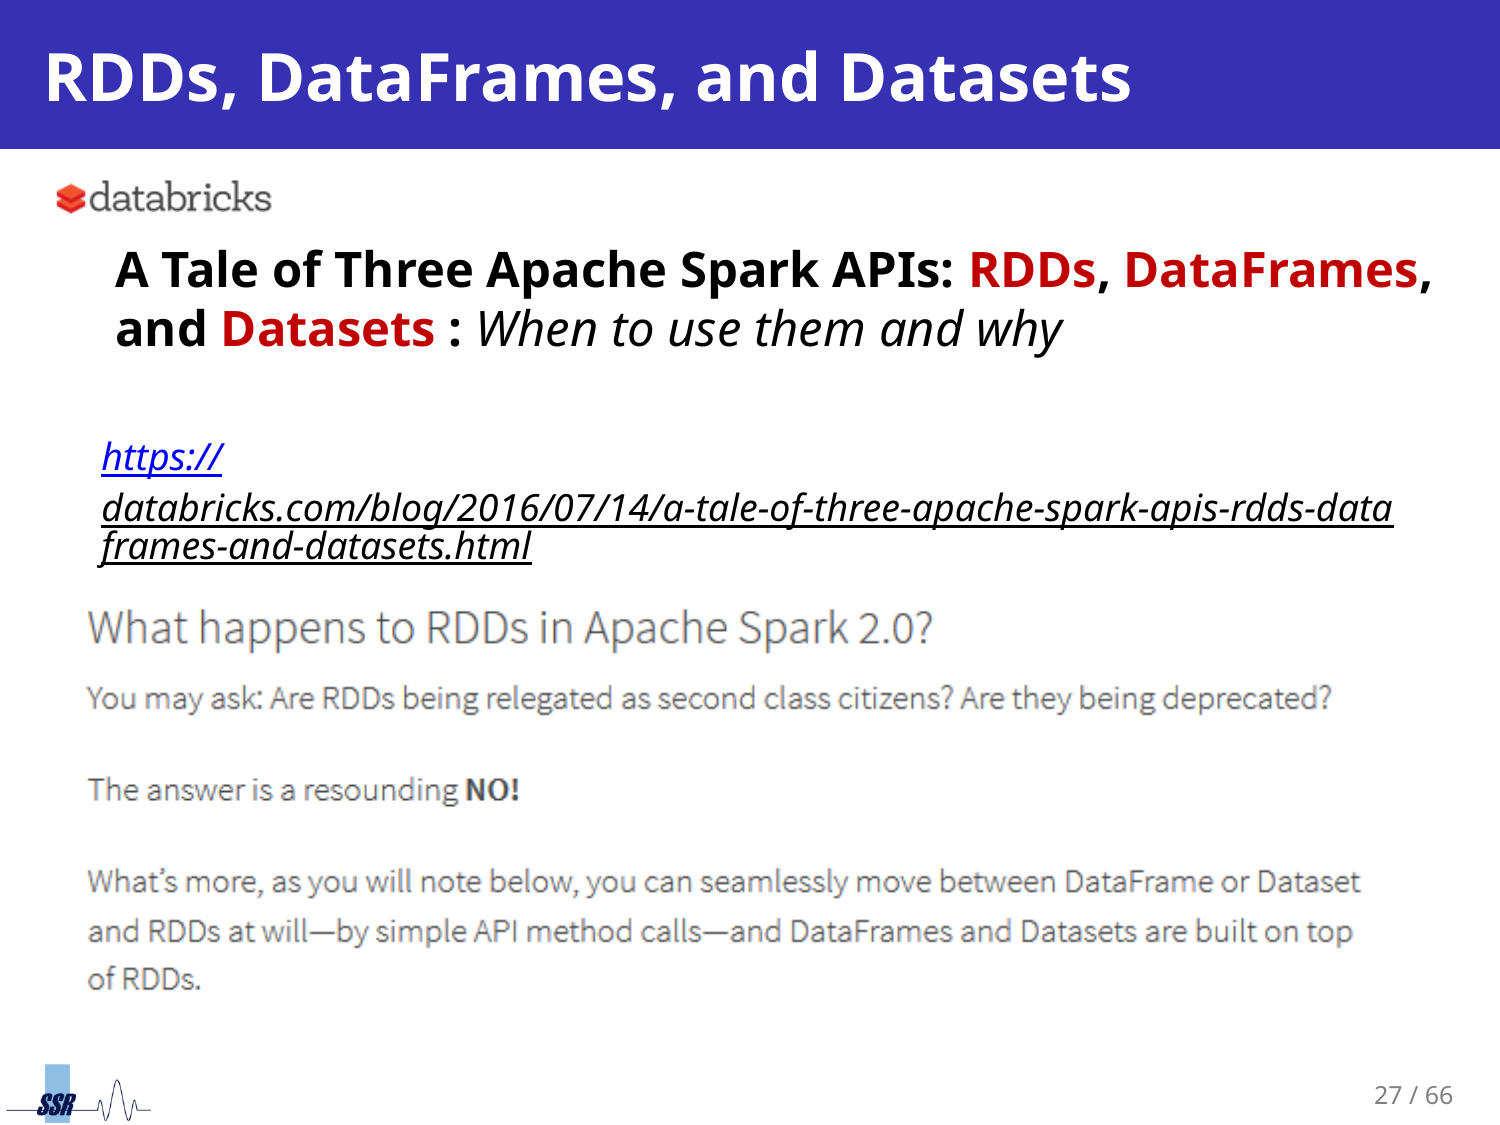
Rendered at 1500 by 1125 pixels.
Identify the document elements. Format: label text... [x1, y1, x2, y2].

picture [29, 165, 289, 232]
picture [1, 1062, 151, 1125]
title RDDs, DataFrames, and Datasets [0, 0, 1500, 151]
list A Tale of Three Apache Spark APIs: RDDs, DataFrames, and Datasets : When to use them and why [100, 231, 1451, 398]
text_box https://databricks.com/blog/2016/07/14/a-tale-of-three-apache-spark-apis-rdds-dataframes-and-datasets.html [86, 426, 1414, 573]
picture [40, 574, 1413, 1040]
